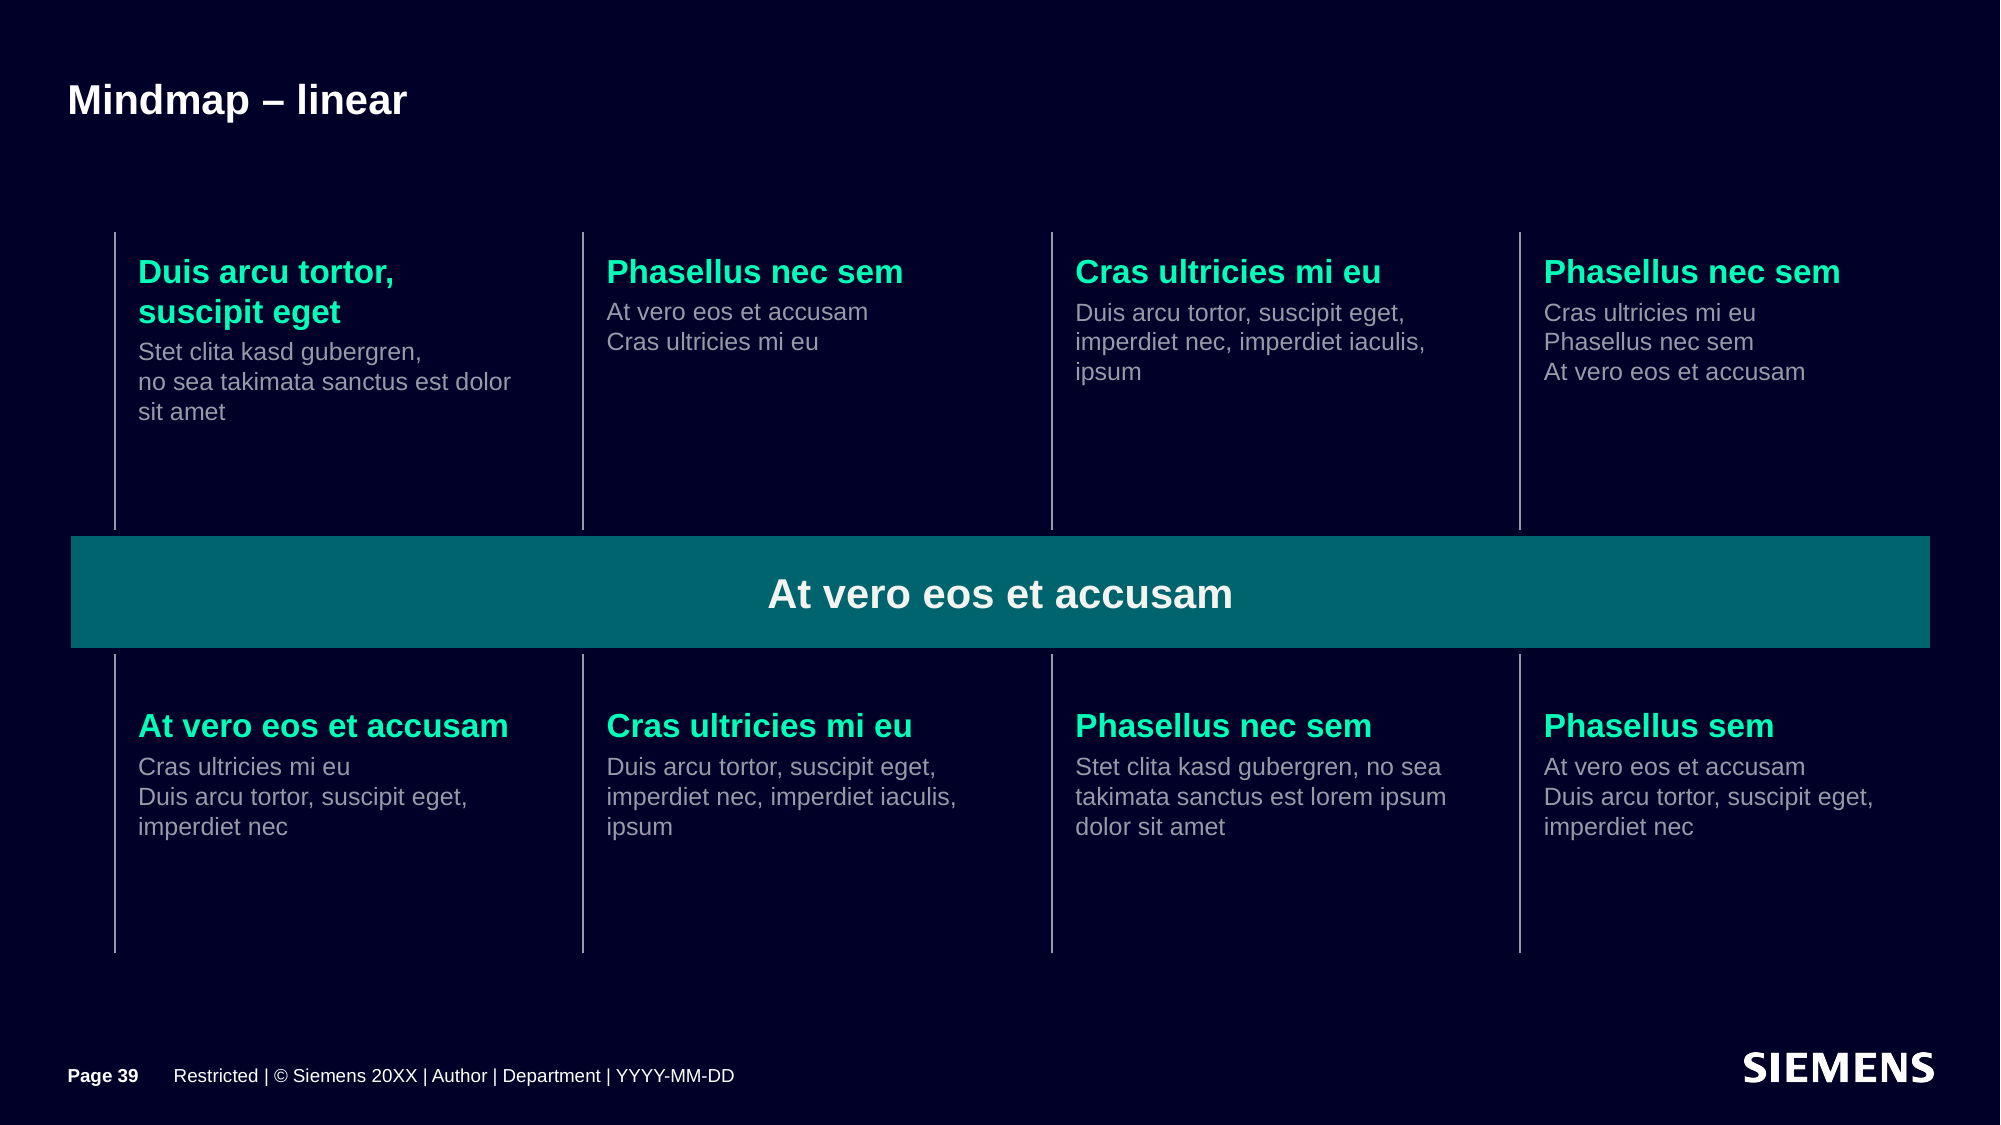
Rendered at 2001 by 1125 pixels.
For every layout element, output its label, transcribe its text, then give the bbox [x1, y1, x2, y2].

text_box At vero eos et accusam Cras ultricies mi eu Duis arcu tortor, suscipit eget, imperdiet nec [115, 686, 528, 859]
text_box Phasellus nec sem At vero eos et accusam Cras ultricies mi eu [584, 232, 997, 374]
text_box Cras ultricies mi eu Duis arcu tortor, suscipit eget, imperdiet nec, imperdiet iaculis, ipsum [1052, 232, 1465, 404]
text_box Phasellus nec sem Stet clita kasd gubergren, no sea takimata sanctus est lorem ipsum dolor sit amet [1052, 686, 1465, 859]
text_box Phasellus sem At vero eos et accusam Duis arcu tortor, suscipit eget, imperdiet nec [1521, 686, 1934, 859]
text_box Duis arcu tortor, suscipit eget Stet clita kasd gubergren, no sea takimata sanctus est dolor sit amet [115, 232, 528, 444]
footer Restricted | © Siemens 20XX | Author | Department | YYYY-MM-DD [174, 1035, 1686, 1125]
text_box Cras ultricies mi eu Duis arcu tortor, suscipit eget, imperdiet nec, imperdiet iaculis, ipsum [584, 686, 997, 859]
title Mindmap – linear [67, 78, 1686, 173]
text_box At vero eos et accusam [67, 533, 1934, 652]
picture [1744, 1052, 1934, 1083]
text_box Phasellus nec sem Cras ultricies mi eu Phasellus nec sem At vero eos et accusam [1521, 232, 1934, 404]
slide_number Page 39 [67, 1035, 174, 1125]
